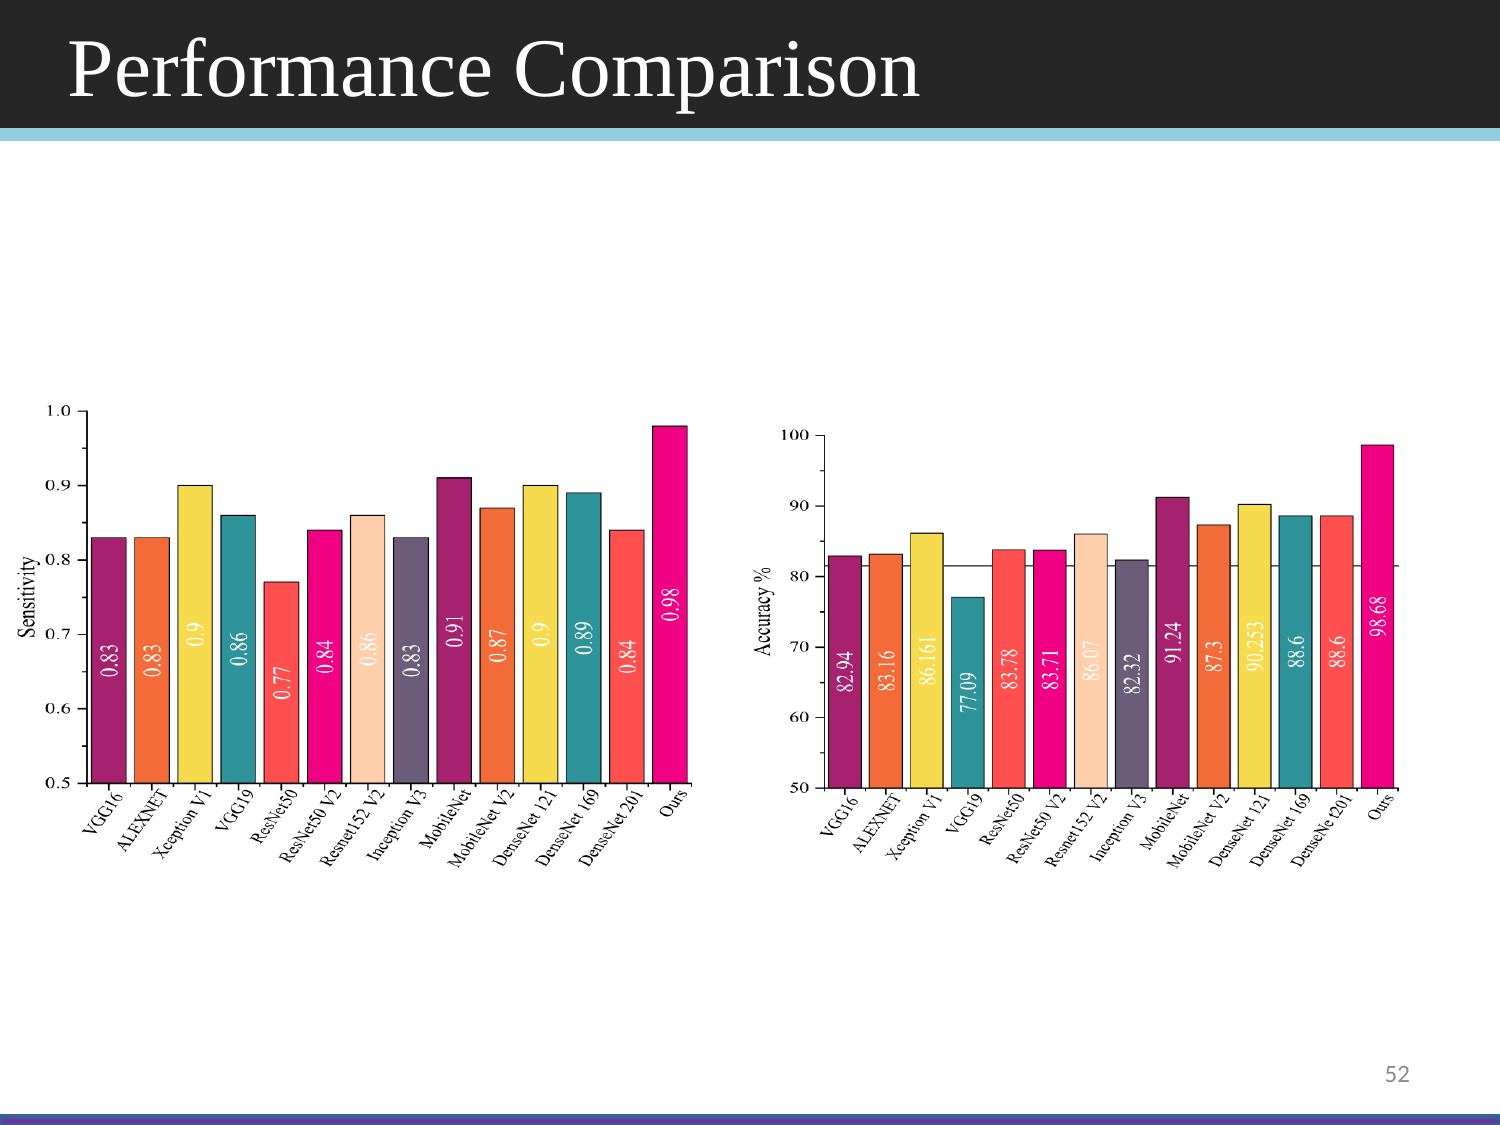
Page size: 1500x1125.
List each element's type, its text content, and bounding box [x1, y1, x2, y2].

list Performance Comparison [53, 5, 1413, 84]
picture [1, 387, 701, 871]
picture [751, 420, 1403, 871]
text_box 52 [1074, 1042, 1425, 1103]
